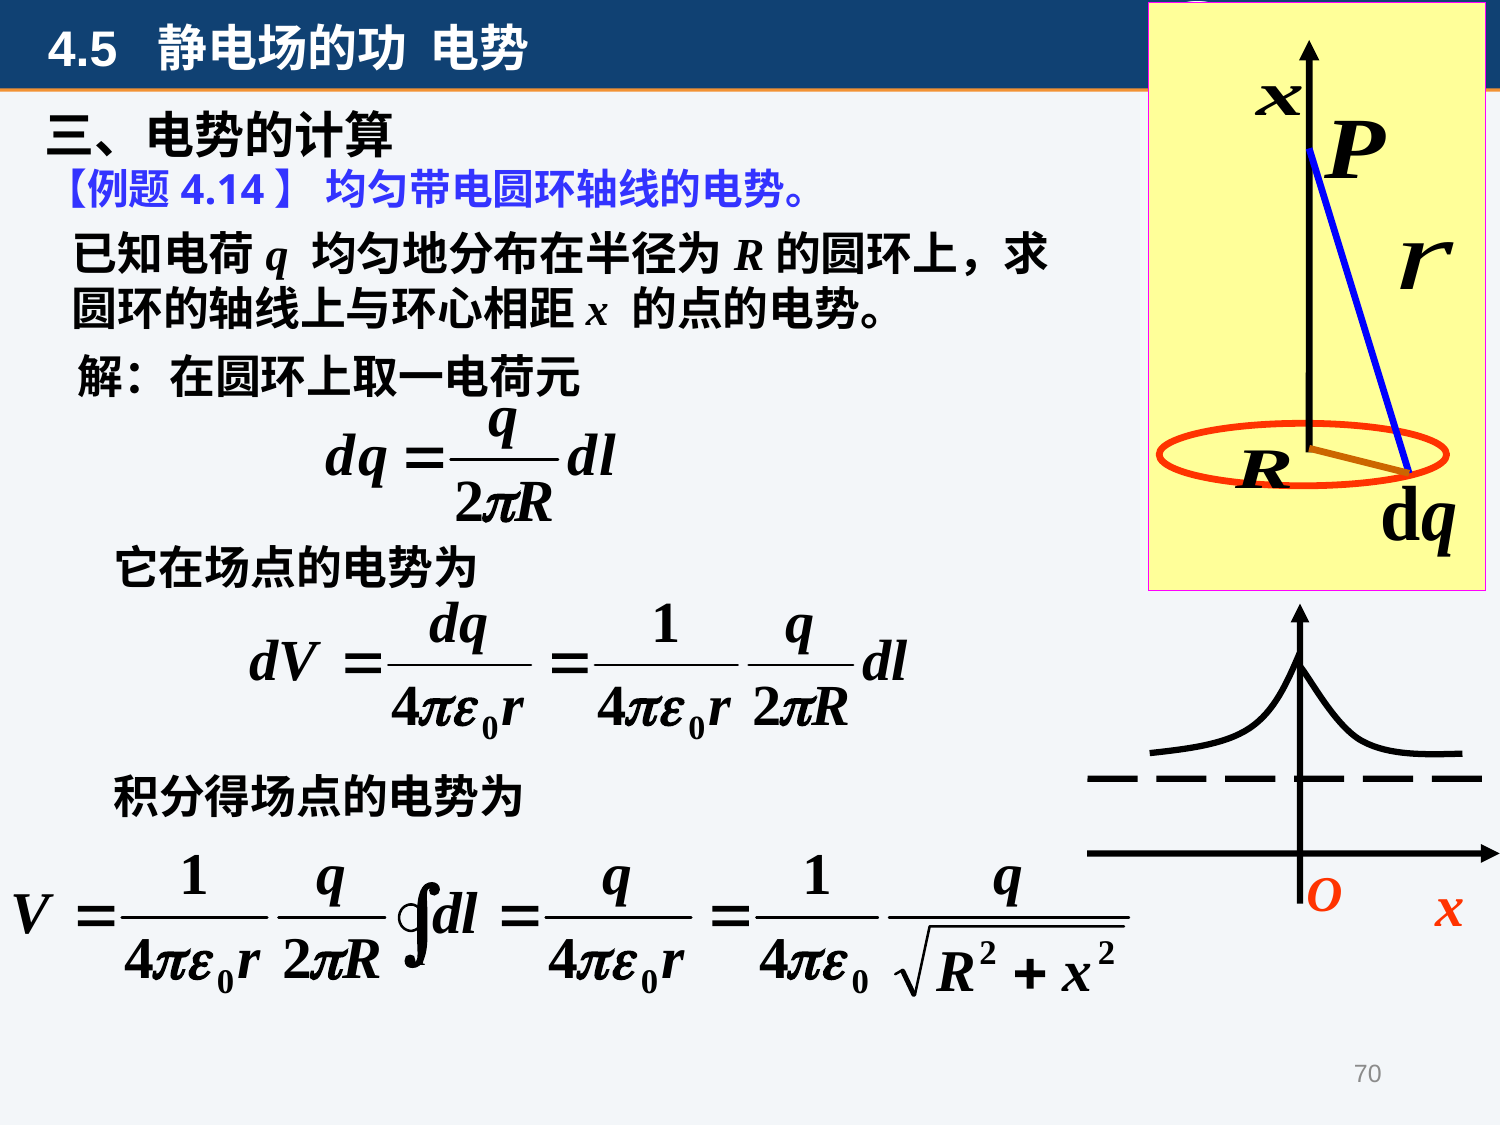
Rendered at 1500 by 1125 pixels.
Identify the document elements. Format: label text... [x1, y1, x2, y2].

text_box 解：在圆环上取一电荷元 [63, 339, 597, 410]
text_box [7, 834, 1139, 1008]
text_box 积分得场点的电势为 [98, 759, 541, 830]
slide_number 70 [1335, 1042, 1397, 1103]
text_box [241, 583, 923, 754]
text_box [1159, 40, 1486, 574]
text_box 它在场点的电势为 [98, 530, 494, 602]
text_box 【例题4.14】 均匀带电圆环轴线的电势。 [30, 155, 842, 221]
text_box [317, 375, 628, 536]
text_box [1148, 2, 1486, 590]
text_box 三、电势的计算 [29, 95, 1148, 171]
text_box 已知电荷q 均匀地分布在半径为R的圆环上，求圆环的轴线上与环心相距x 的点的电势。 [56, 217, 1101, 343]
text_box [1087, 603, 1500, 947]
